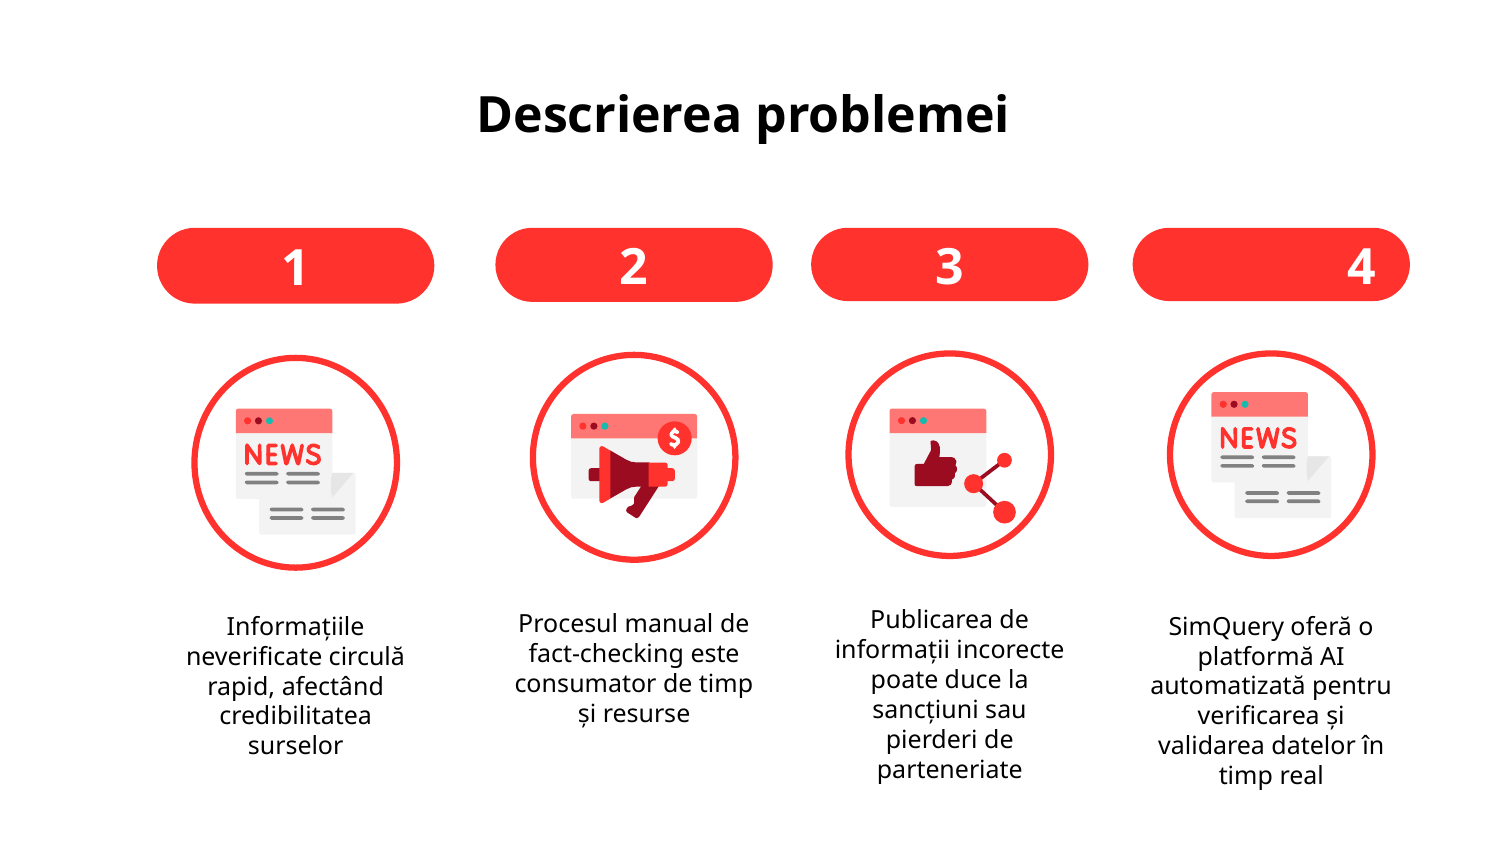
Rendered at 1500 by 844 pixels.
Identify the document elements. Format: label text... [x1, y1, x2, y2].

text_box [889, 408, 1017, 524]
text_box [495, 227, 773, 734]
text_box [570, 413, 698, 519]
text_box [810, 227, 1089, 740]
title Descrierea problemei [75, 67, 1425, 162]
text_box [156, 227, 435, 758]
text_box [1211, 391, 1332, 519]
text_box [1132, 227, 1411, 740]
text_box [235, 408, 356, 536]
